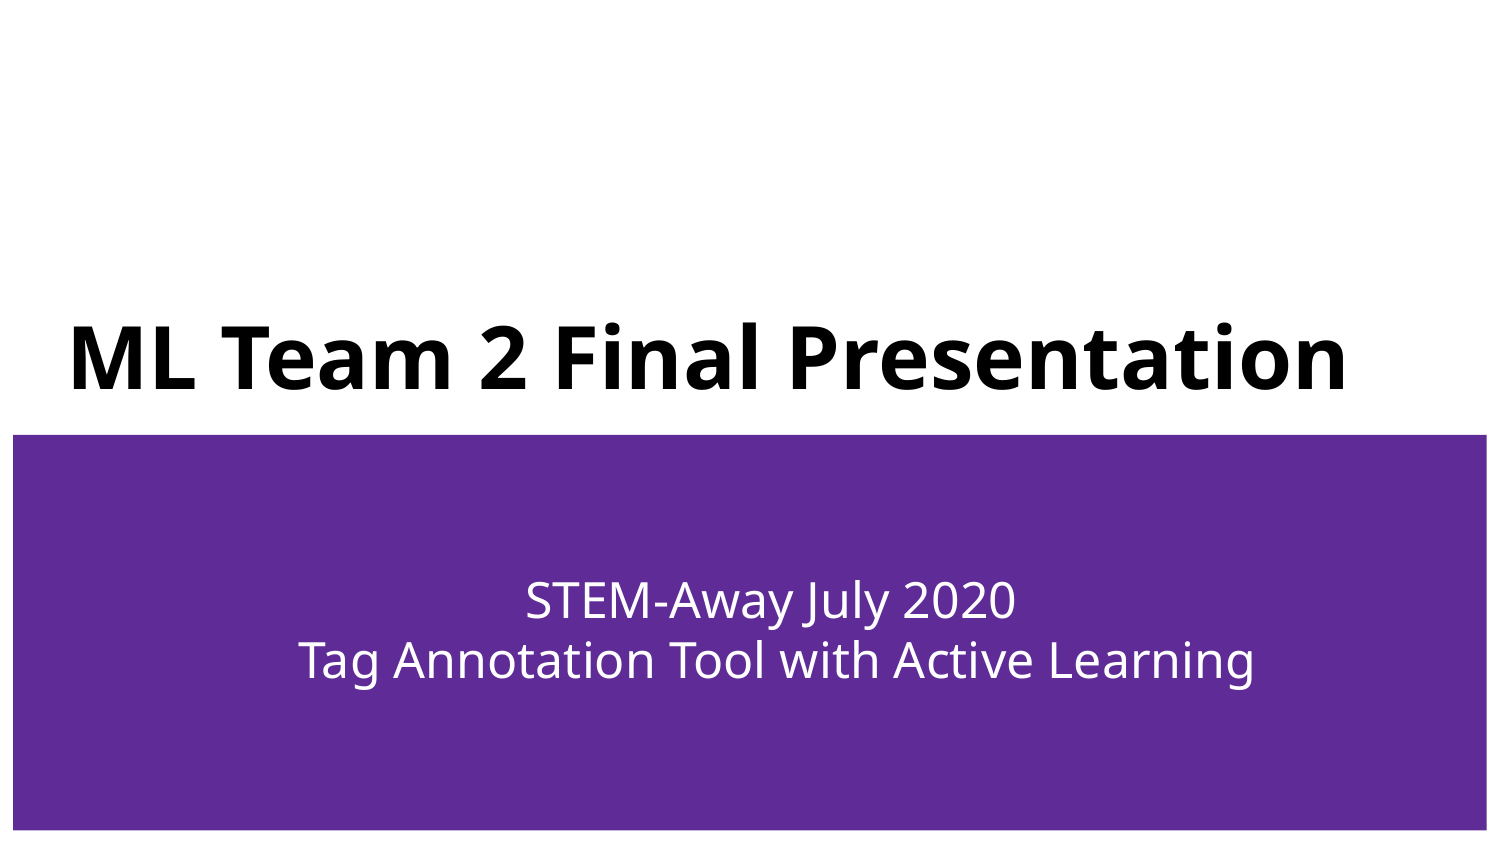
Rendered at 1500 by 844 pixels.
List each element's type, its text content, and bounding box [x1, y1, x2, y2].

subtitle STEM-Away July 2020 Tag Annotation Tool with Active Learning [106, 553, 1449, 695]
title ML Team 2 Final Presentation [51, 85, 1449, 422]
